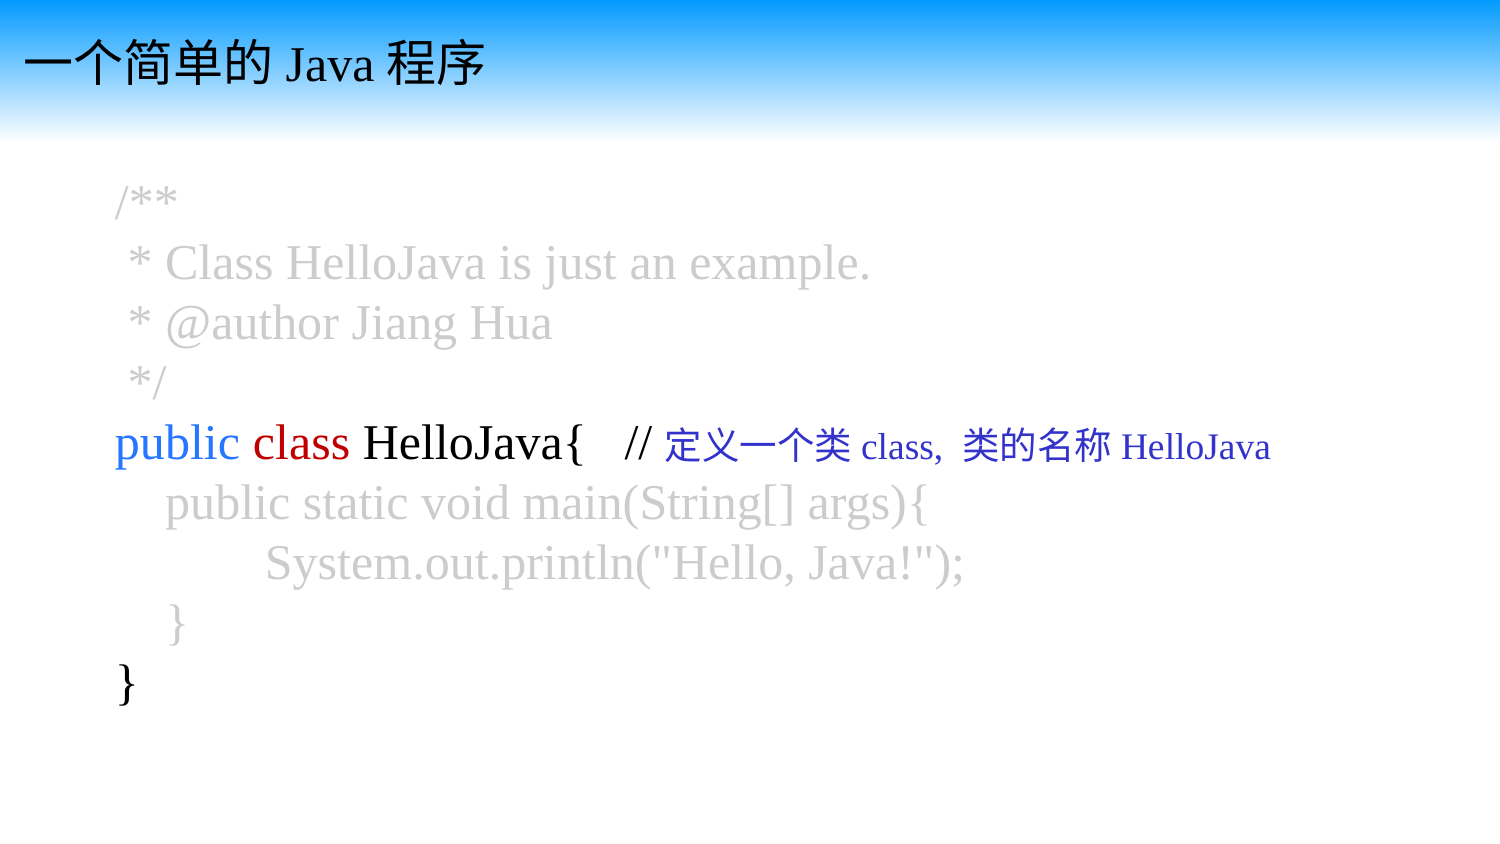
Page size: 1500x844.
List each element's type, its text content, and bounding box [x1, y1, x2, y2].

text_box 一个简单的Java程序 [8, 24, 502, 99]
text_box /** * Class HelloJava is just an example. * @author Jiang Hua */ public class HelloJava{ //定义一个类class, 类的名称HelloJava public static void main(String[] args){ System.out.println("Hello, Java!"); } } [100, 161, 1447, 717]
